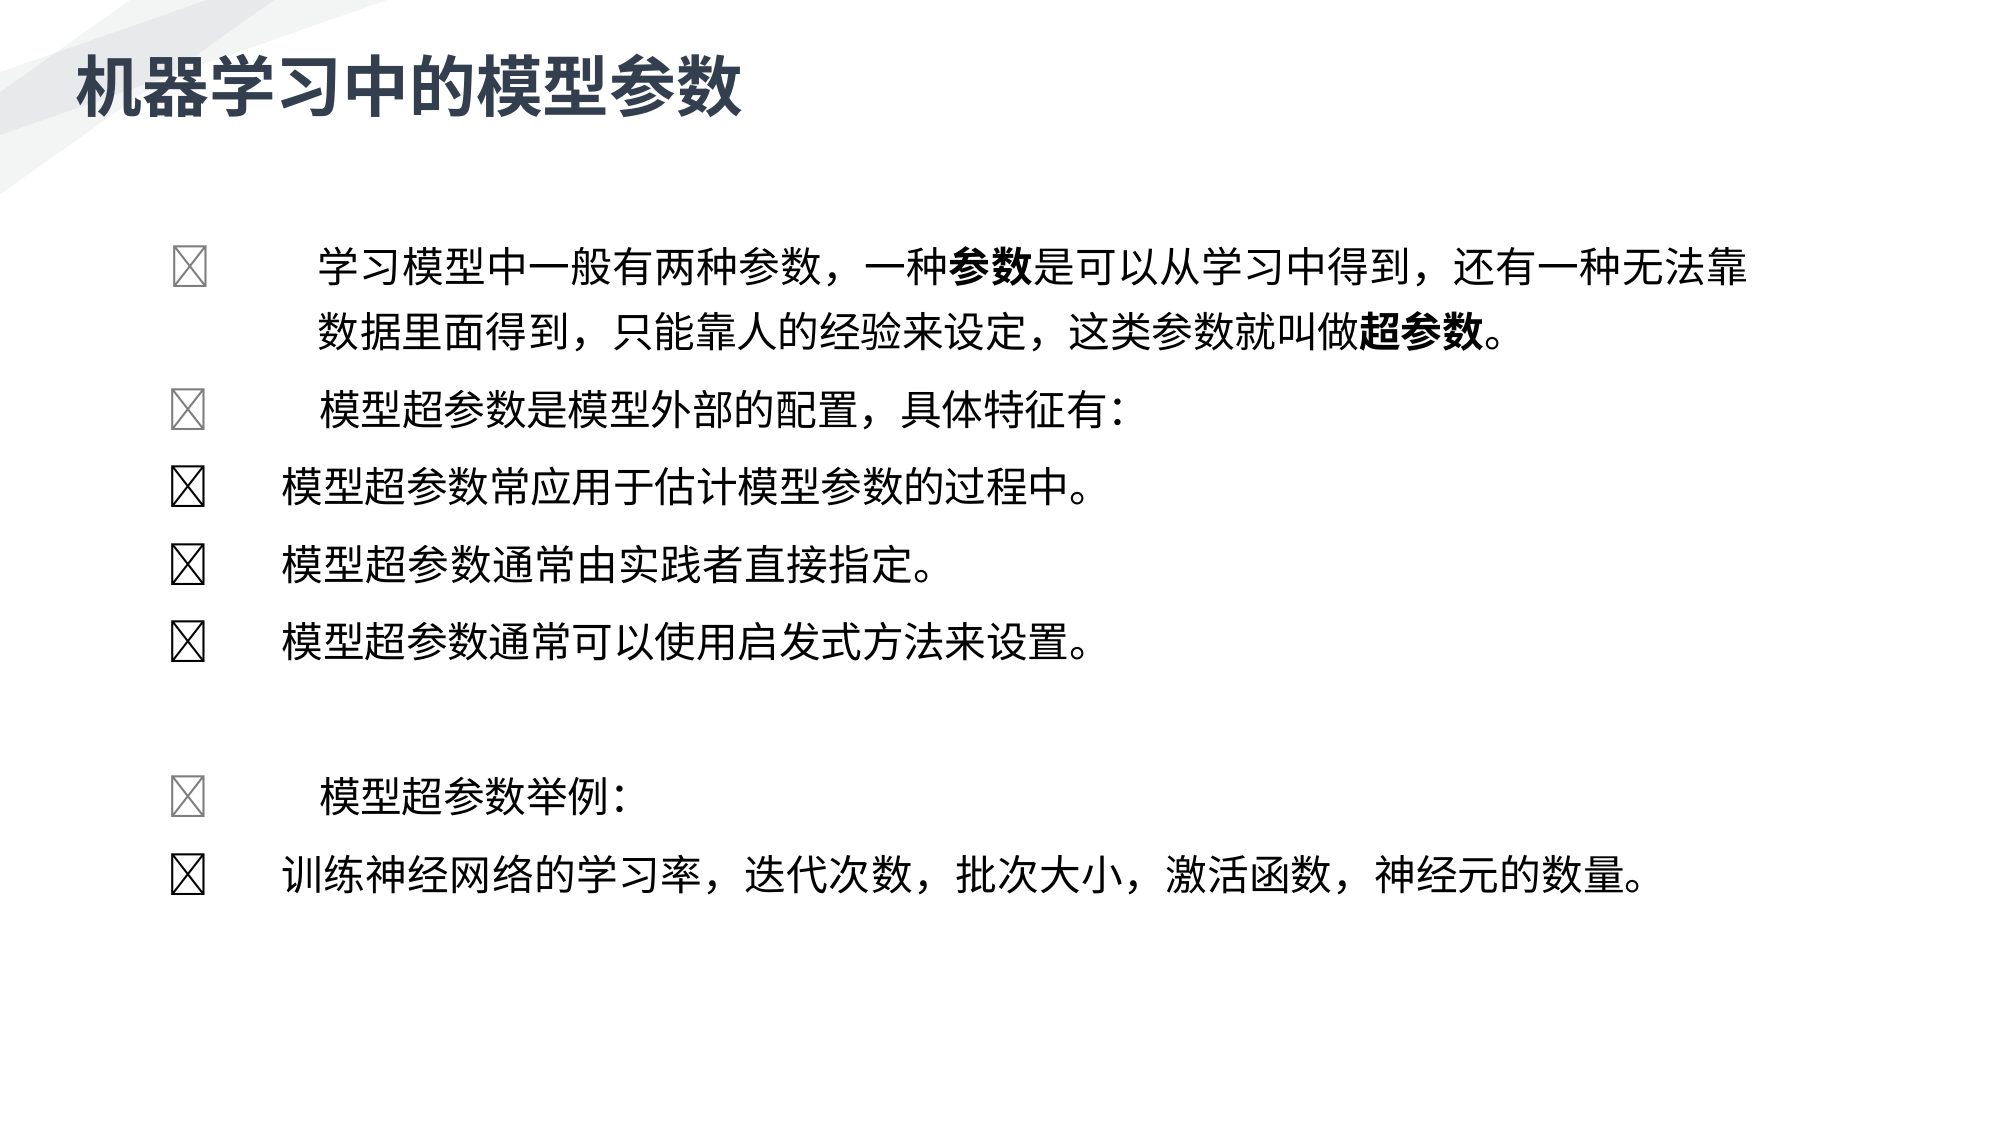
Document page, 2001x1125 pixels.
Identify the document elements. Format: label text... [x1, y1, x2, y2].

text_box  学习模型中一般有两种参数，一种参数是可以从学习中得到，还有一种无法靠数据里面得到，只能靠人的经验来设定，这类参数就叫做超参数。  模型超参数是模型外部的配置，具体特征有：  模型超参数常应用于估计模型参数的过程中。  模型超参数通常由实践者直接指定。  模型超参数通常可以使用启发式方法来设置。  模型超参数举例：  训练神经网络的学习率，迭代次数，批次大小，激活函数，神经元的数量。 [167, 225, 1749, 925]
list 机器学习中的模型参数 [61, 37, 920, 132]
